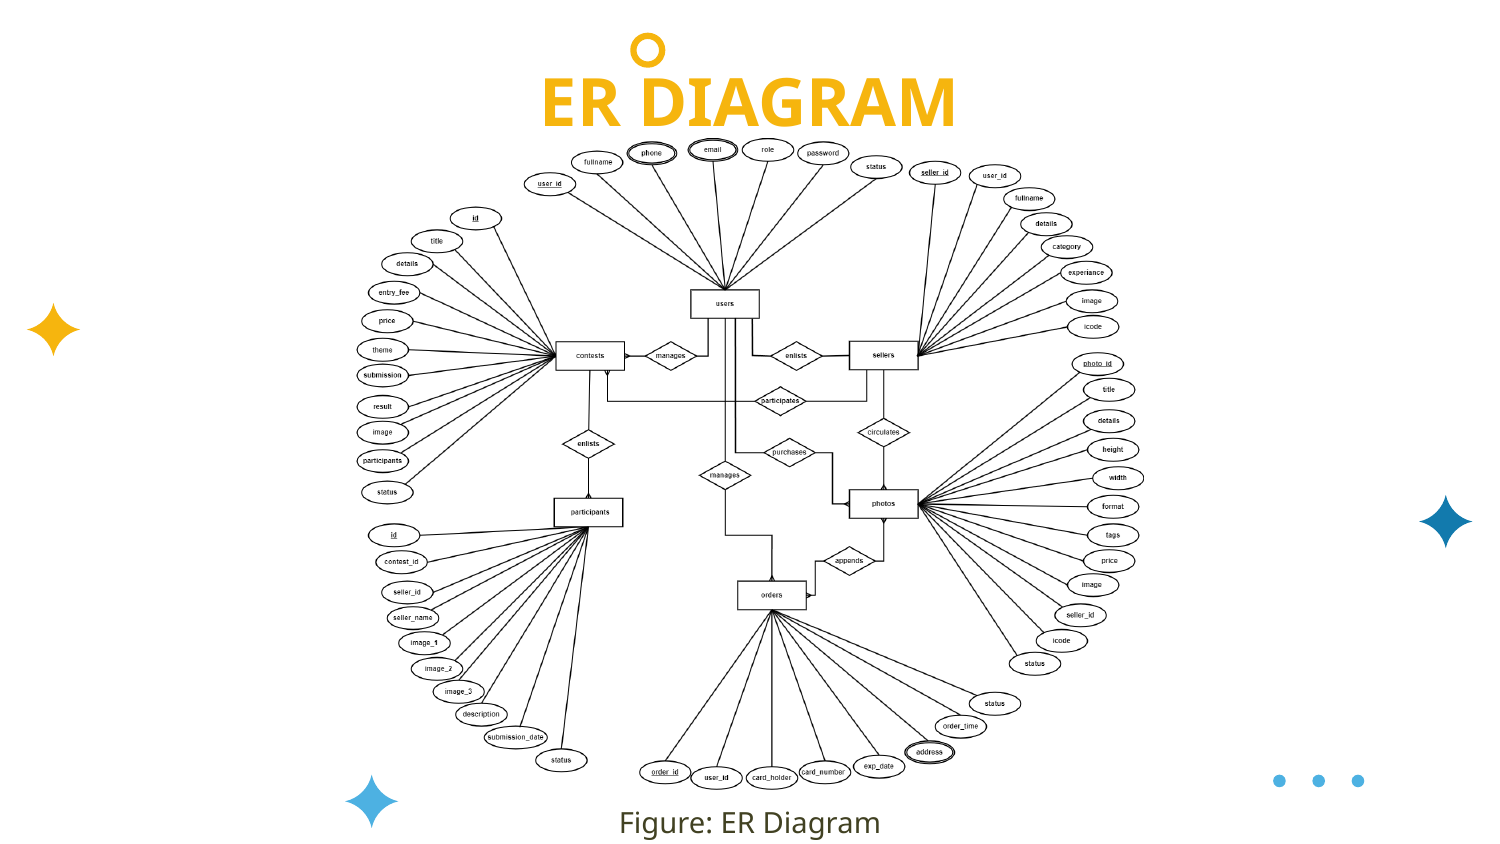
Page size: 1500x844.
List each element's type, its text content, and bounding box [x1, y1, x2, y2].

subtitle Figure: ER Diagram [371, 798, 1129, 844]
title ER DIAGRAM [303, 53, 1197, 155]
picture [356, 138, 1144, 791]
